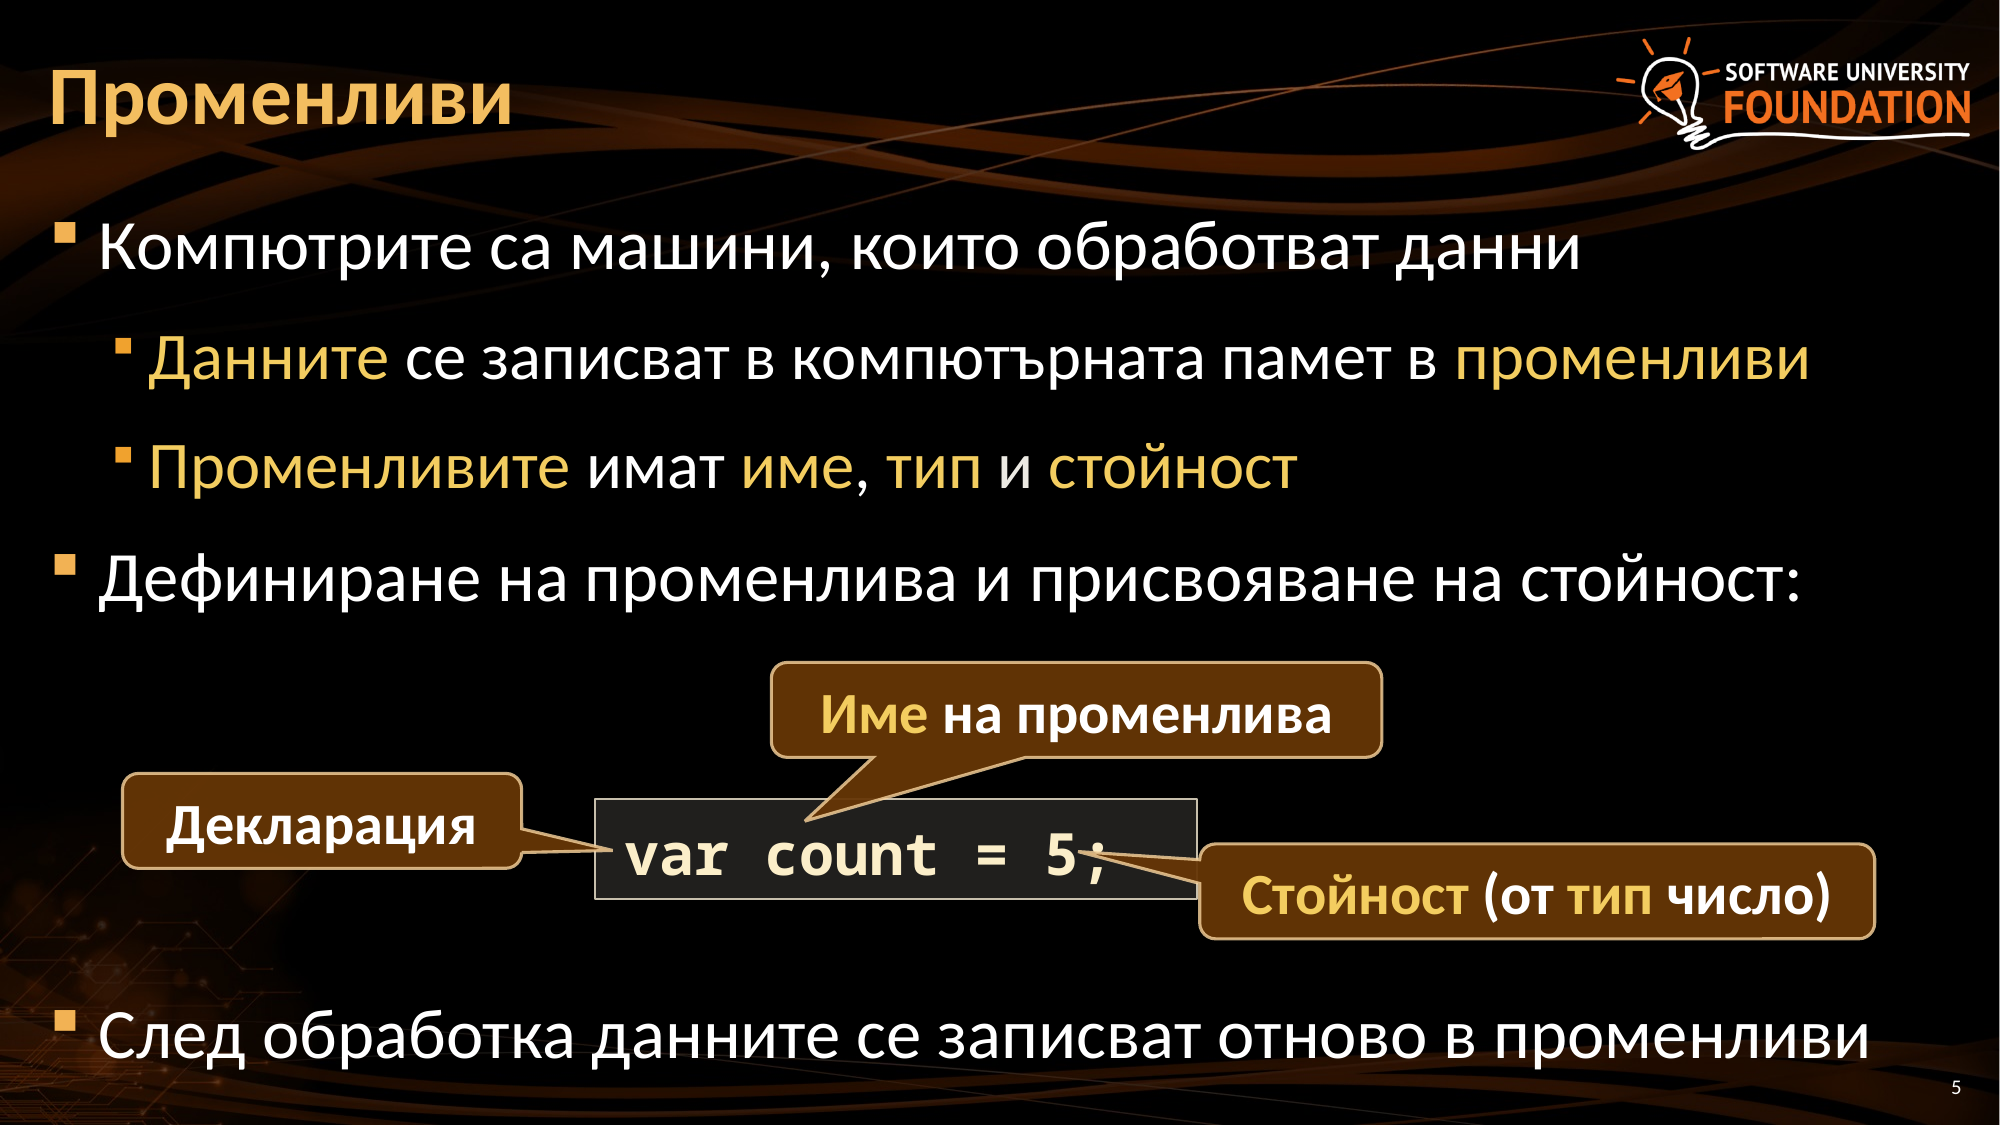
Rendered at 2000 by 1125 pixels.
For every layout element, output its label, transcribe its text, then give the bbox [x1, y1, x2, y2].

picture [0, 0, 2000, 1125]
title Променливи [30, 6, 1602, 189]
list Компютрите са машини, които обработват данни Данните се записват в компютърната памет в променливи Променливите имат име, тип и стойност Дефиниране на променлива и присвояване на стойност: След обработка данните се записват отново в променливи [31, 188, 1968, 1103]
text_box Стойност (от тип число) [1077, 842, 1876, 940]
text_box var count = 5; [594, 798, 1198, 900]
text_box Име на променлива [770, 661, 1383, 823]
text_box Декларация [121, 772, 613, 870]
